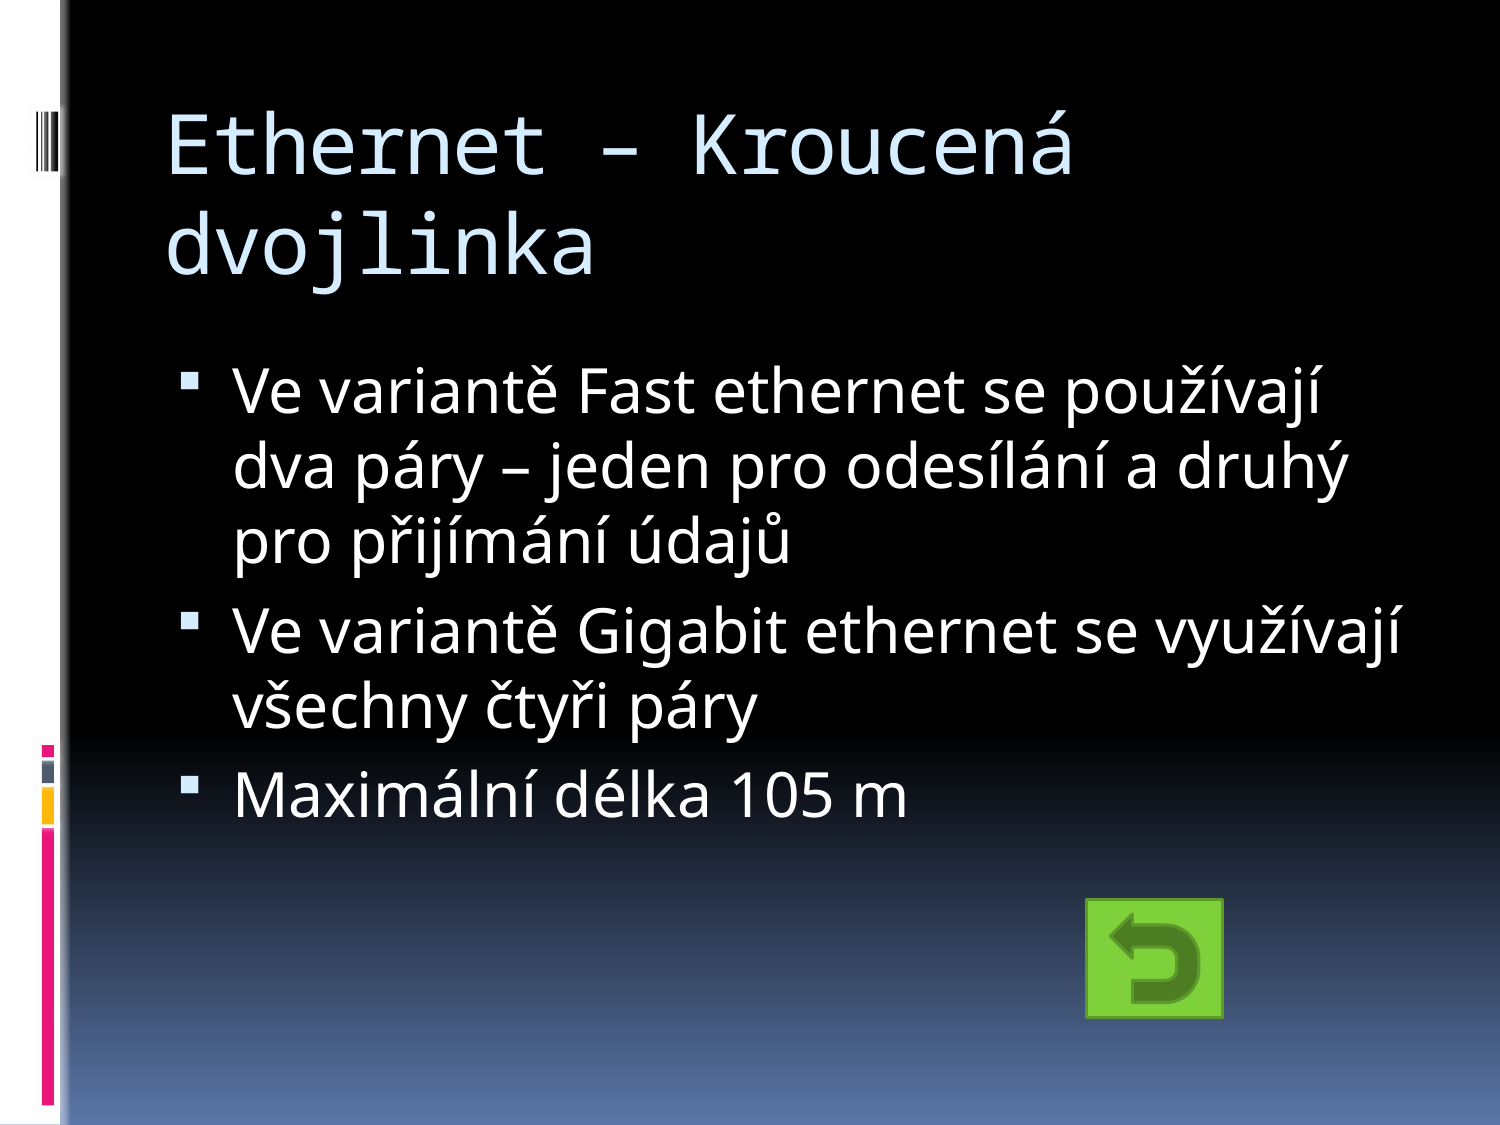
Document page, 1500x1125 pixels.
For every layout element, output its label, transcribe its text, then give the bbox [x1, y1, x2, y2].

title Ethernet – Kroucená dvojlinka [150, 83, 1425, 234]
list Ve variantě Fast ethernet se používají dva páry – jeden pro odesílání a druhý pro přijímání údajů Ve variantě Gigabit ethernet se využívají všechny čtyři páry Maximální délka 105 m [150, 344, 1425, 1094]
text_box [1085, 898, 1224, 1019]
